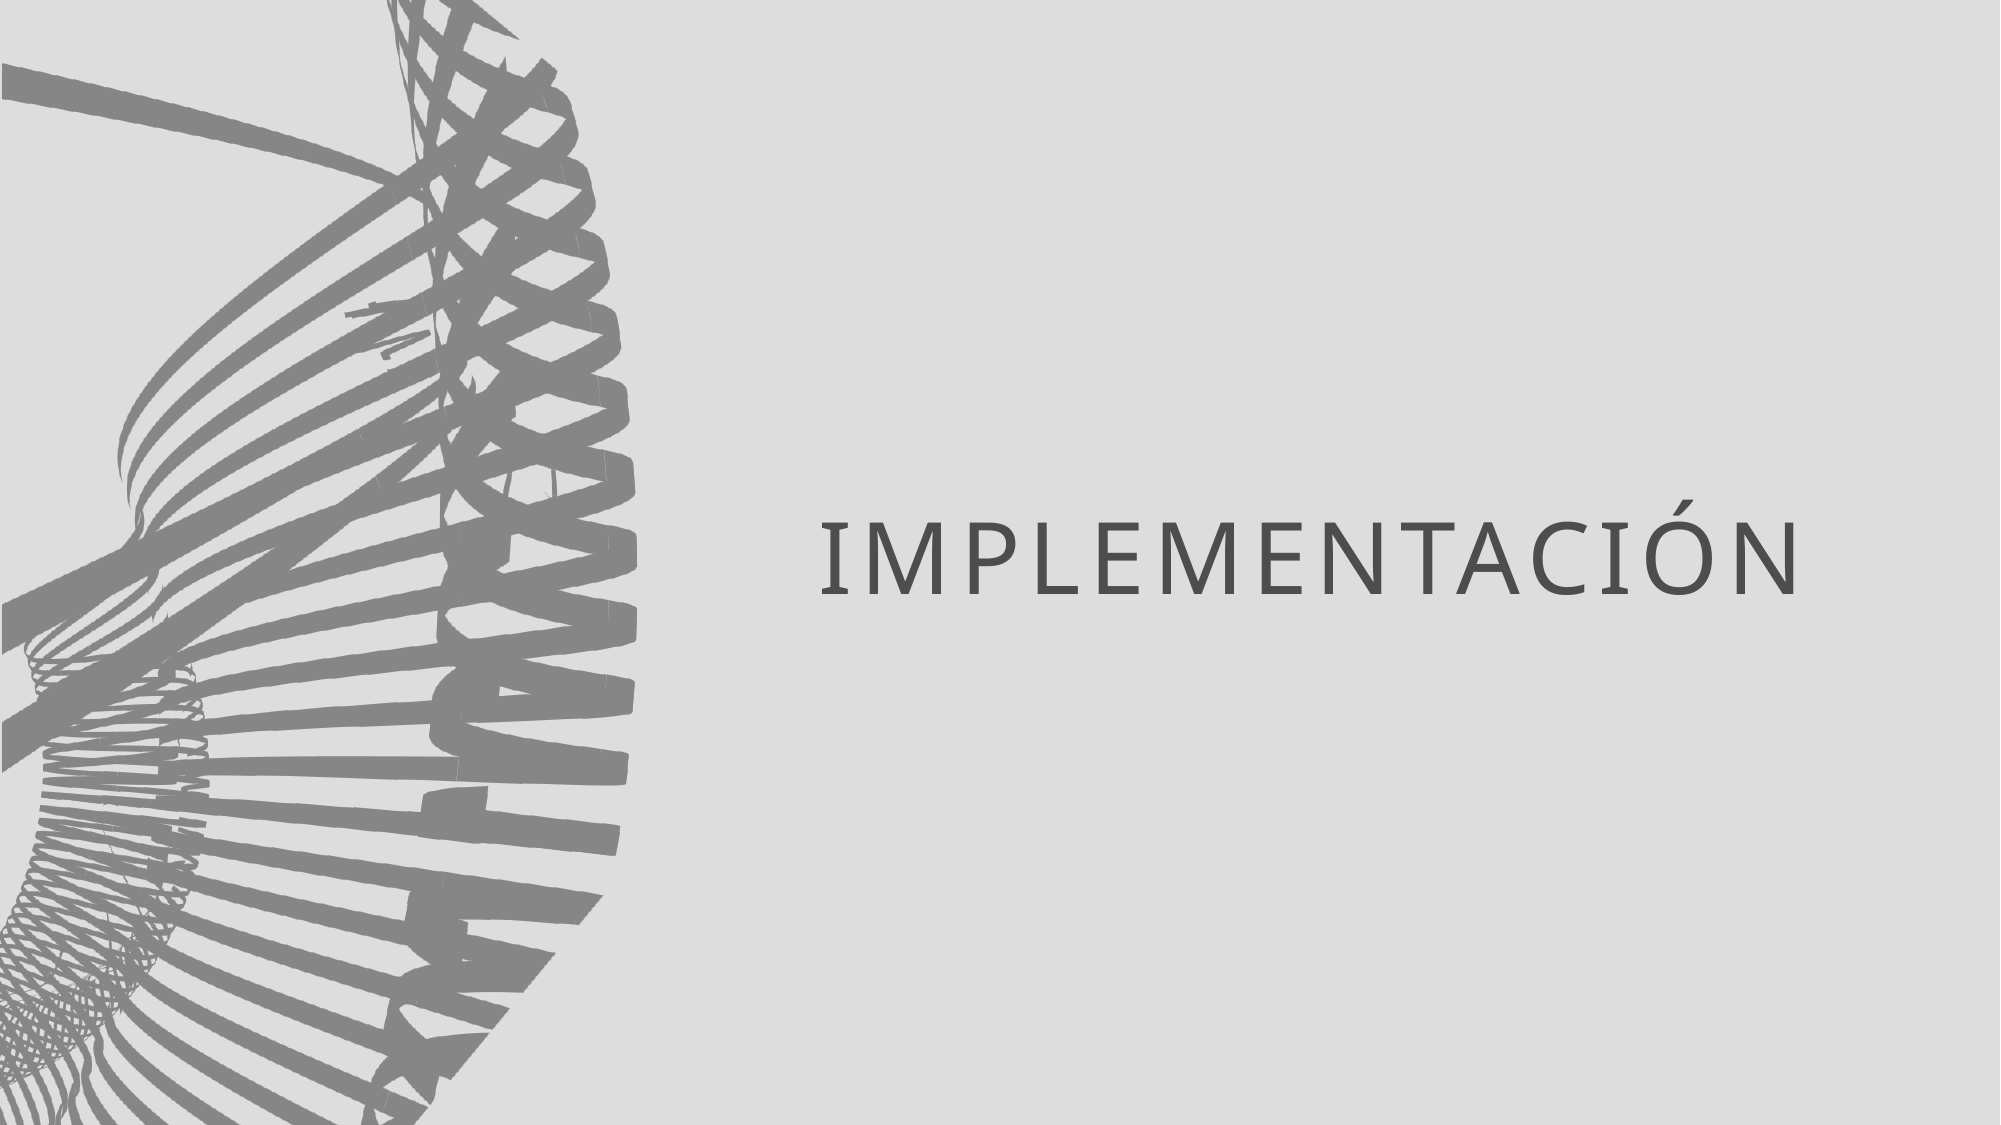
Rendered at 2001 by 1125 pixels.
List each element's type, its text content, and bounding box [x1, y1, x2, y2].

picture [0, 0, 2000, 1125]
title IMPLEMENTACIÓN [801, 369, 1830, 756]
